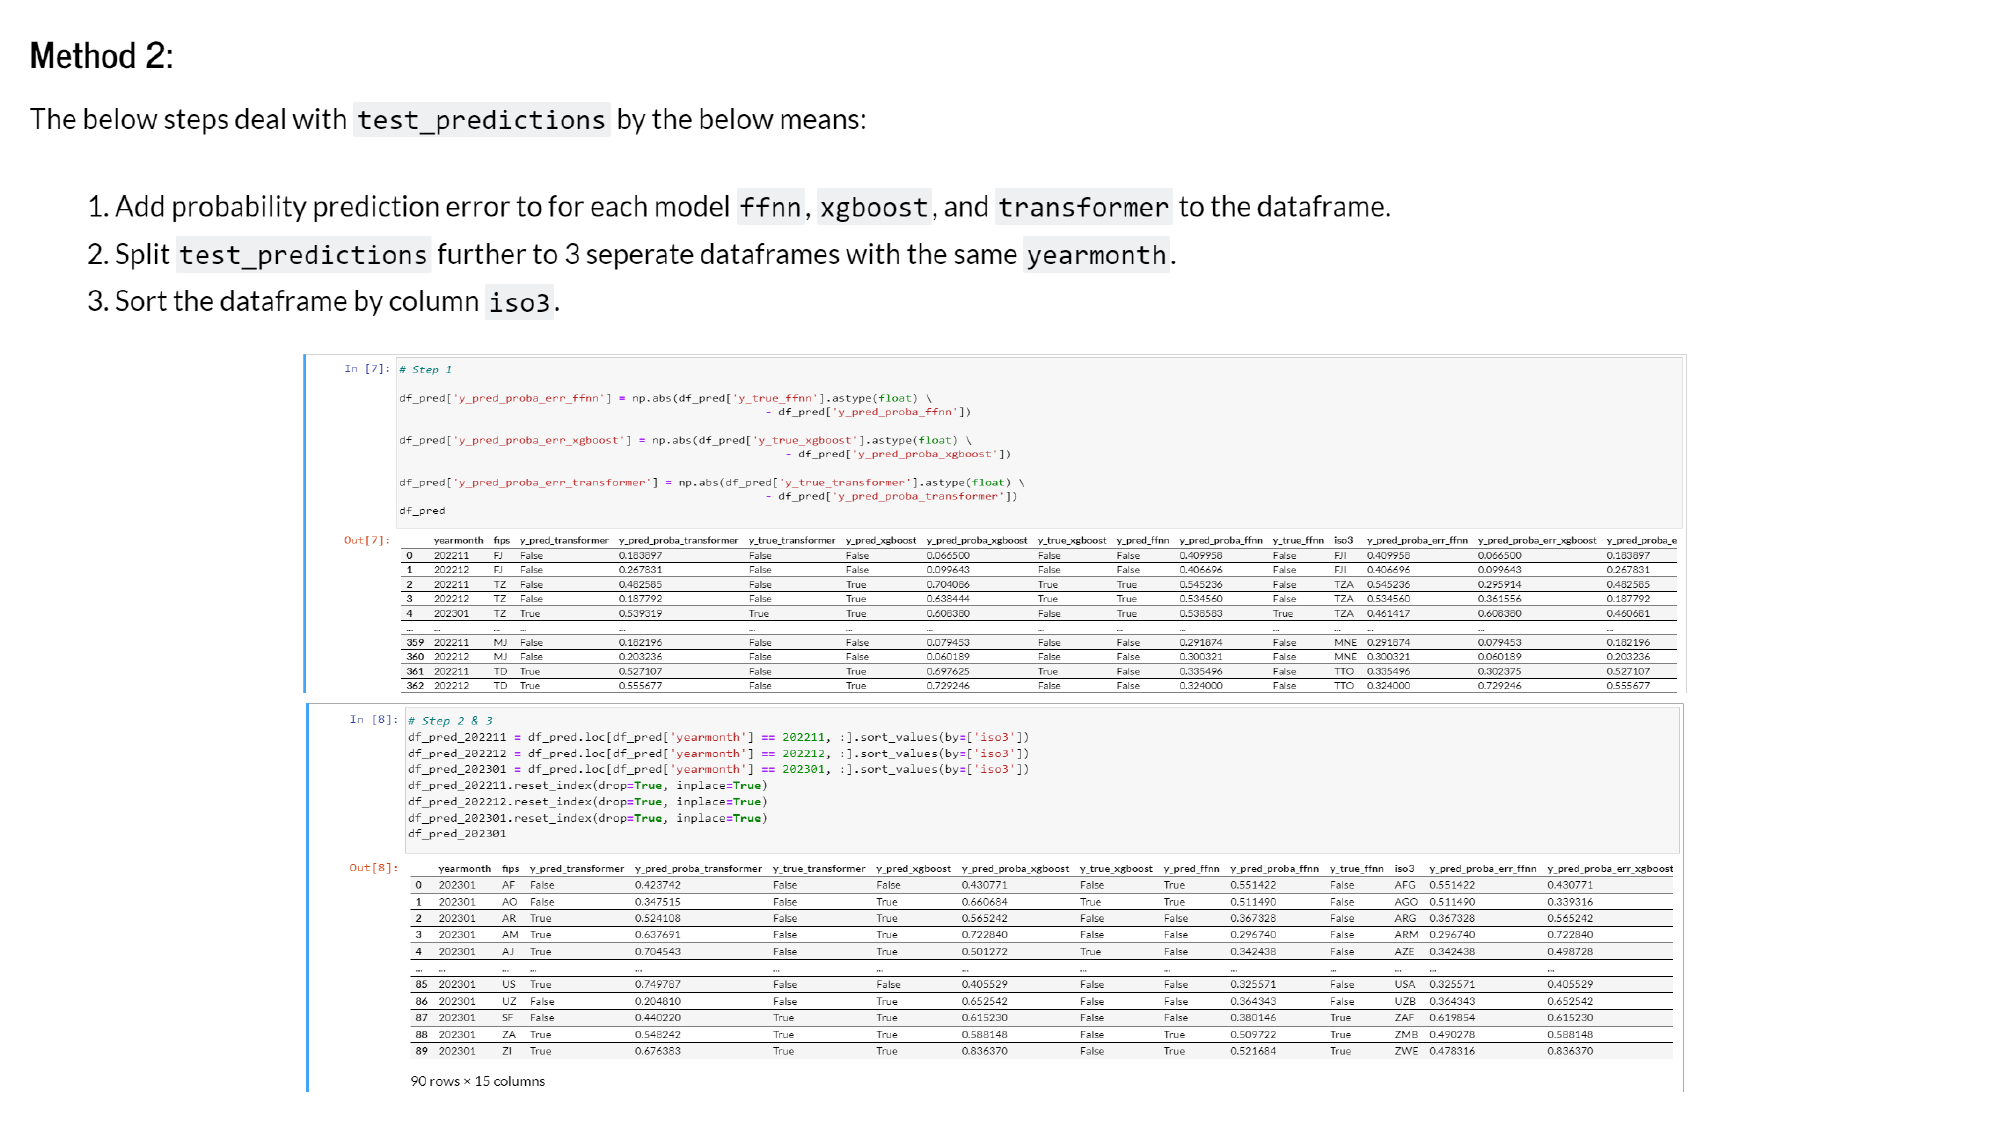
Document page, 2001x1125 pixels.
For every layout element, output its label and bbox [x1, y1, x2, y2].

picture [1, 0, 1712, 1092]
